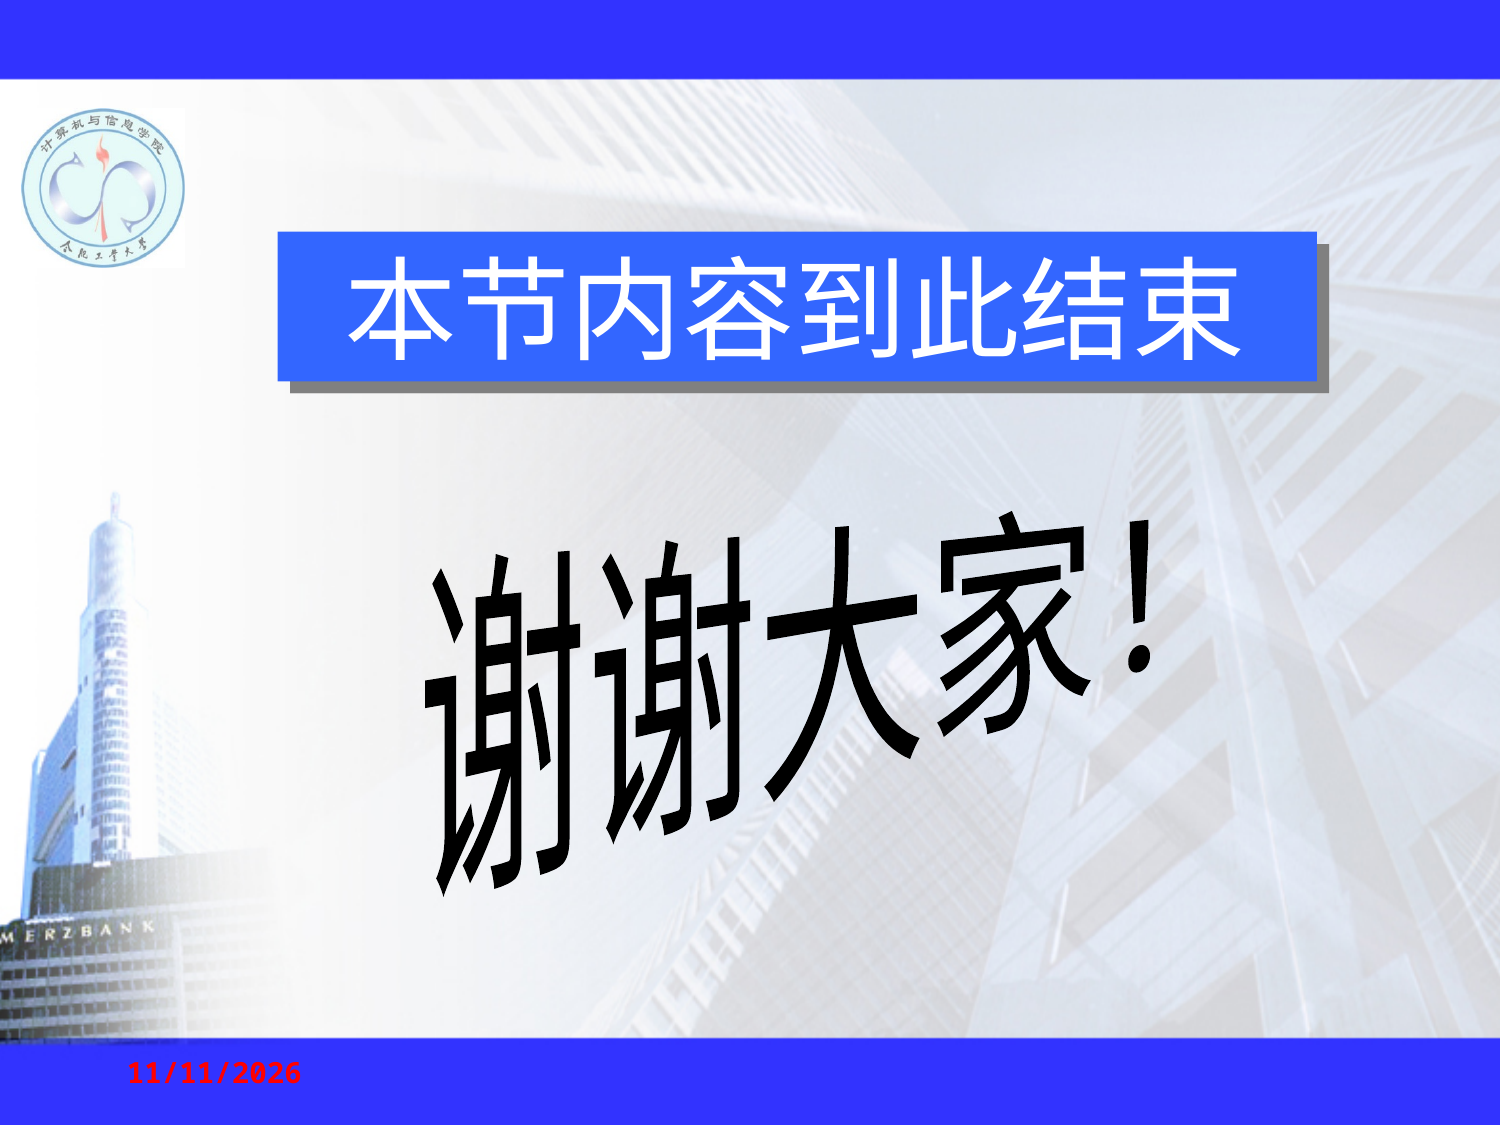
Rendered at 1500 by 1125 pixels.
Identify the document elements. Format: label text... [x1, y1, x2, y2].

text_box 本节内容到此结束 [277, 231, 1317, 382]
picture [0, 0, 1500, 1125]
text_box 2020/9/7 [112, 1046, 425, 1122]
